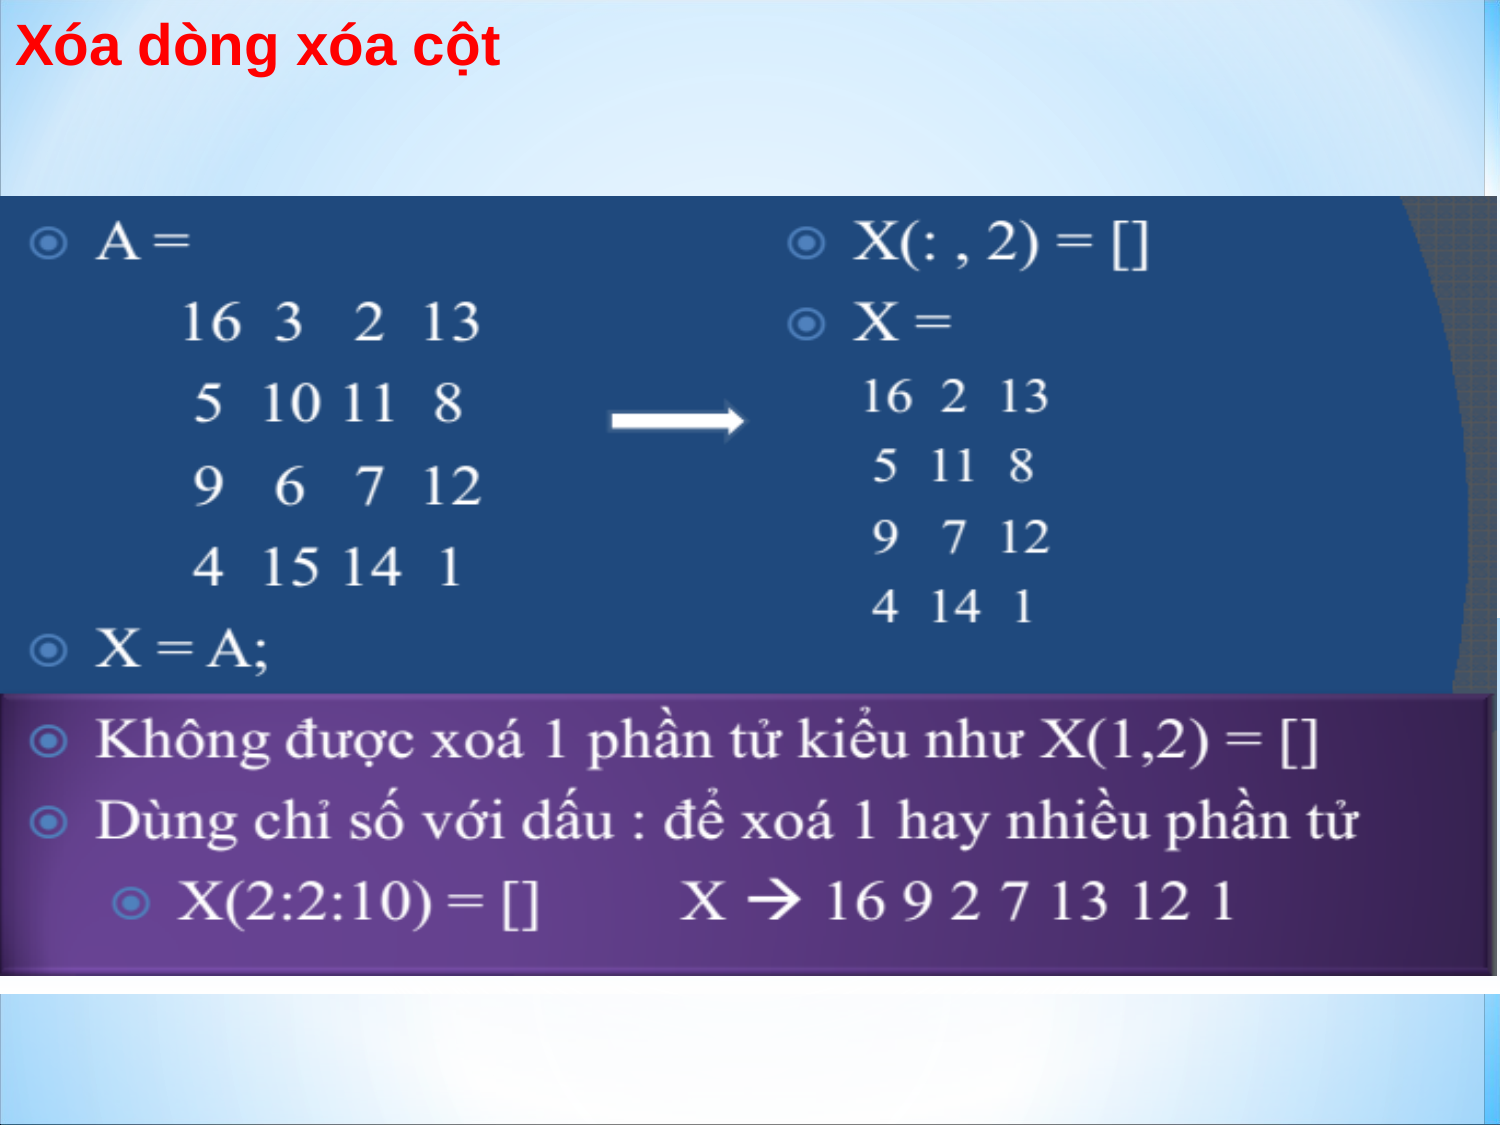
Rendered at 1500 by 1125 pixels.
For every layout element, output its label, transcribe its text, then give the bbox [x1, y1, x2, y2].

picture [0, 0, 1500, 1125]
text_box Xóa dòng xóa cột [0, 0, 715, 86]
